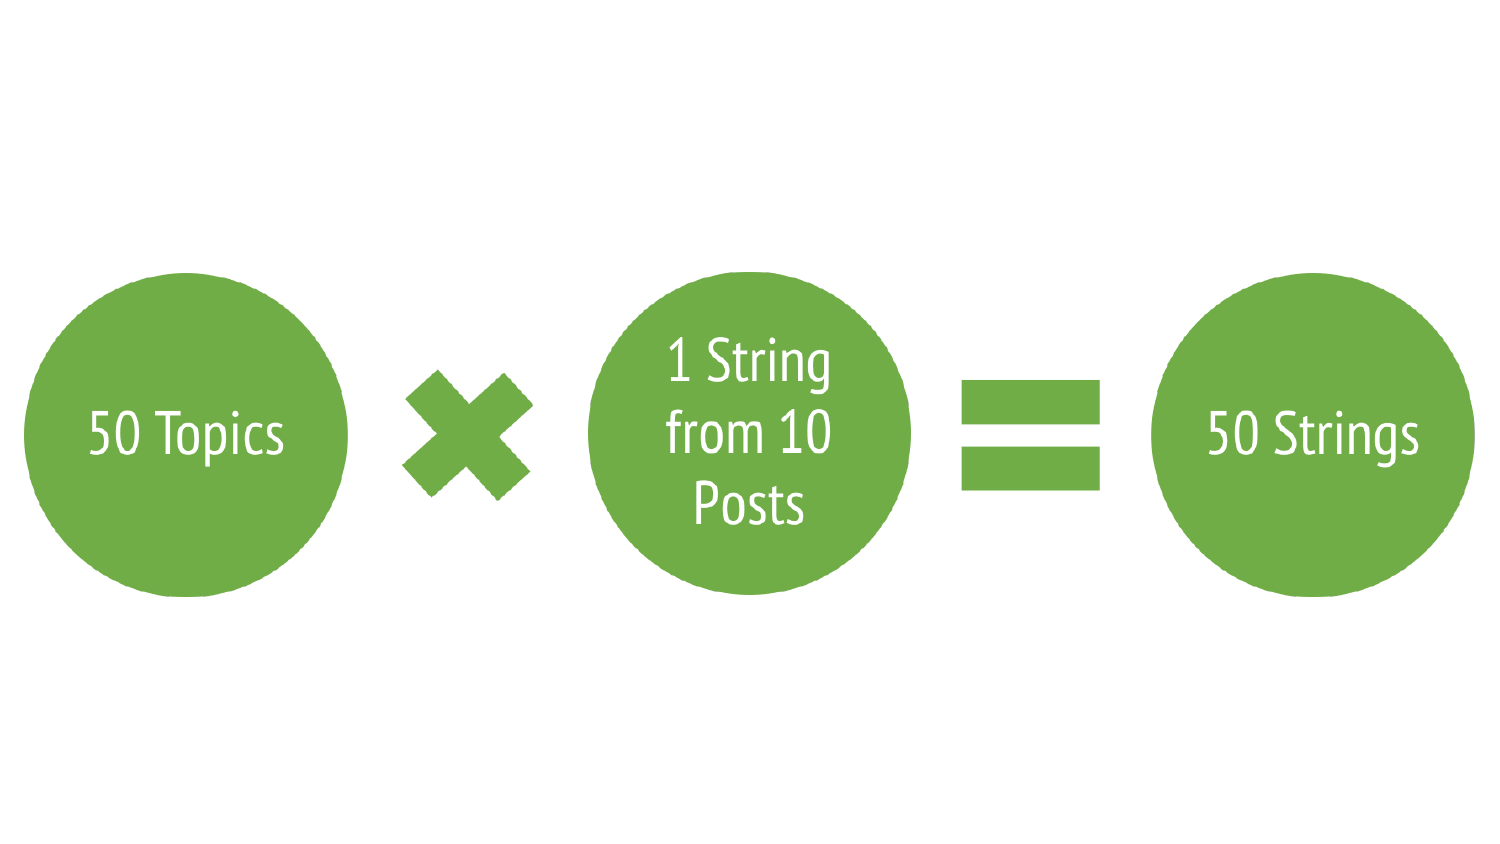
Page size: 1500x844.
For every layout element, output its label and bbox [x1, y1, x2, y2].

picture [24, 134, 1476, 736]
